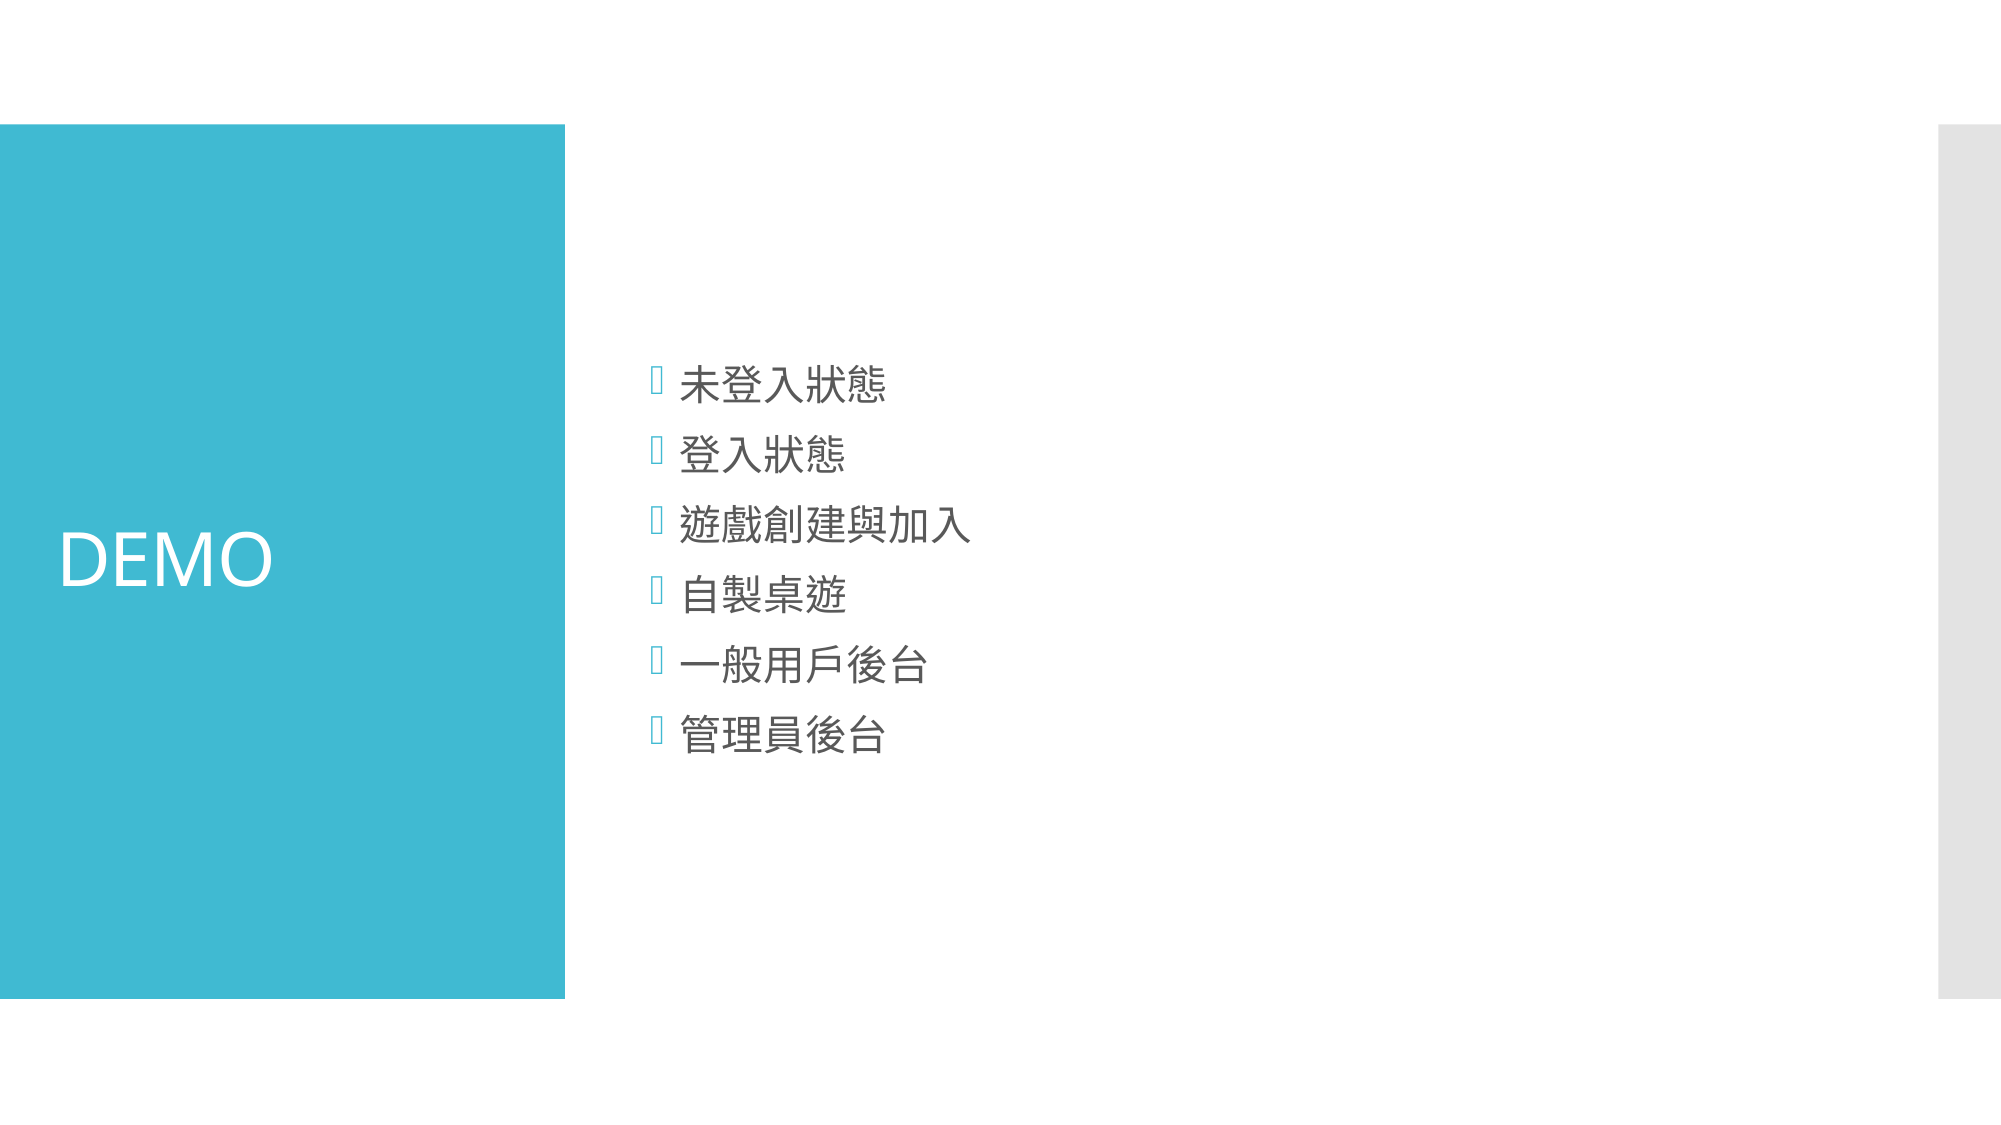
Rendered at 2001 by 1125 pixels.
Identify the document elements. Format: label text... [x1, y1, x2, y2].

list 未登入狀態 登入狀態 遊戲創建與加入 自製桌遊 一般用戶後台 管理員後台 [634, 141, 1835, 982]
title DEMO [41, 184, 525, 940]
